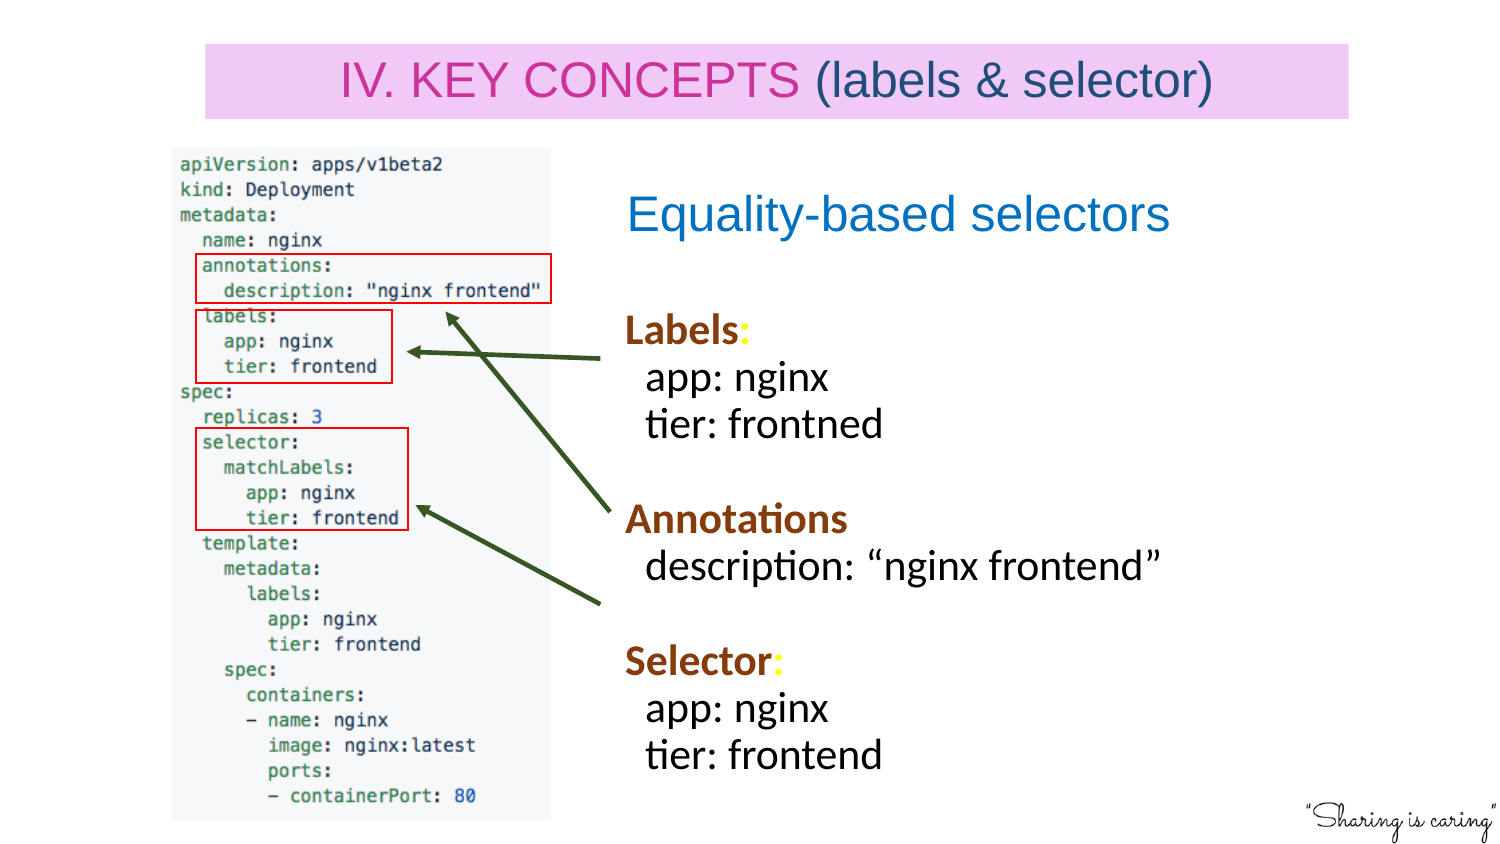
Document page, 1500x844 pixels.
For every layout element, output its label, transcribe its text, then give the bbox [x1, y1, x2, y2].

list Labels: app: nginx tier: frontned Annotations description: “nginx frontend” Selector: app: nginx tier: frontend [611, 291, 1263, 769]
title Equality-based selectors [610, 140, 1188, 291]
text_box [172, 147, 611, 821]
picture [1302, 797, 1500, 844]
text_box IV. KEY CONCEPTS (labels & selector) [205, 44, 1349, 119]
